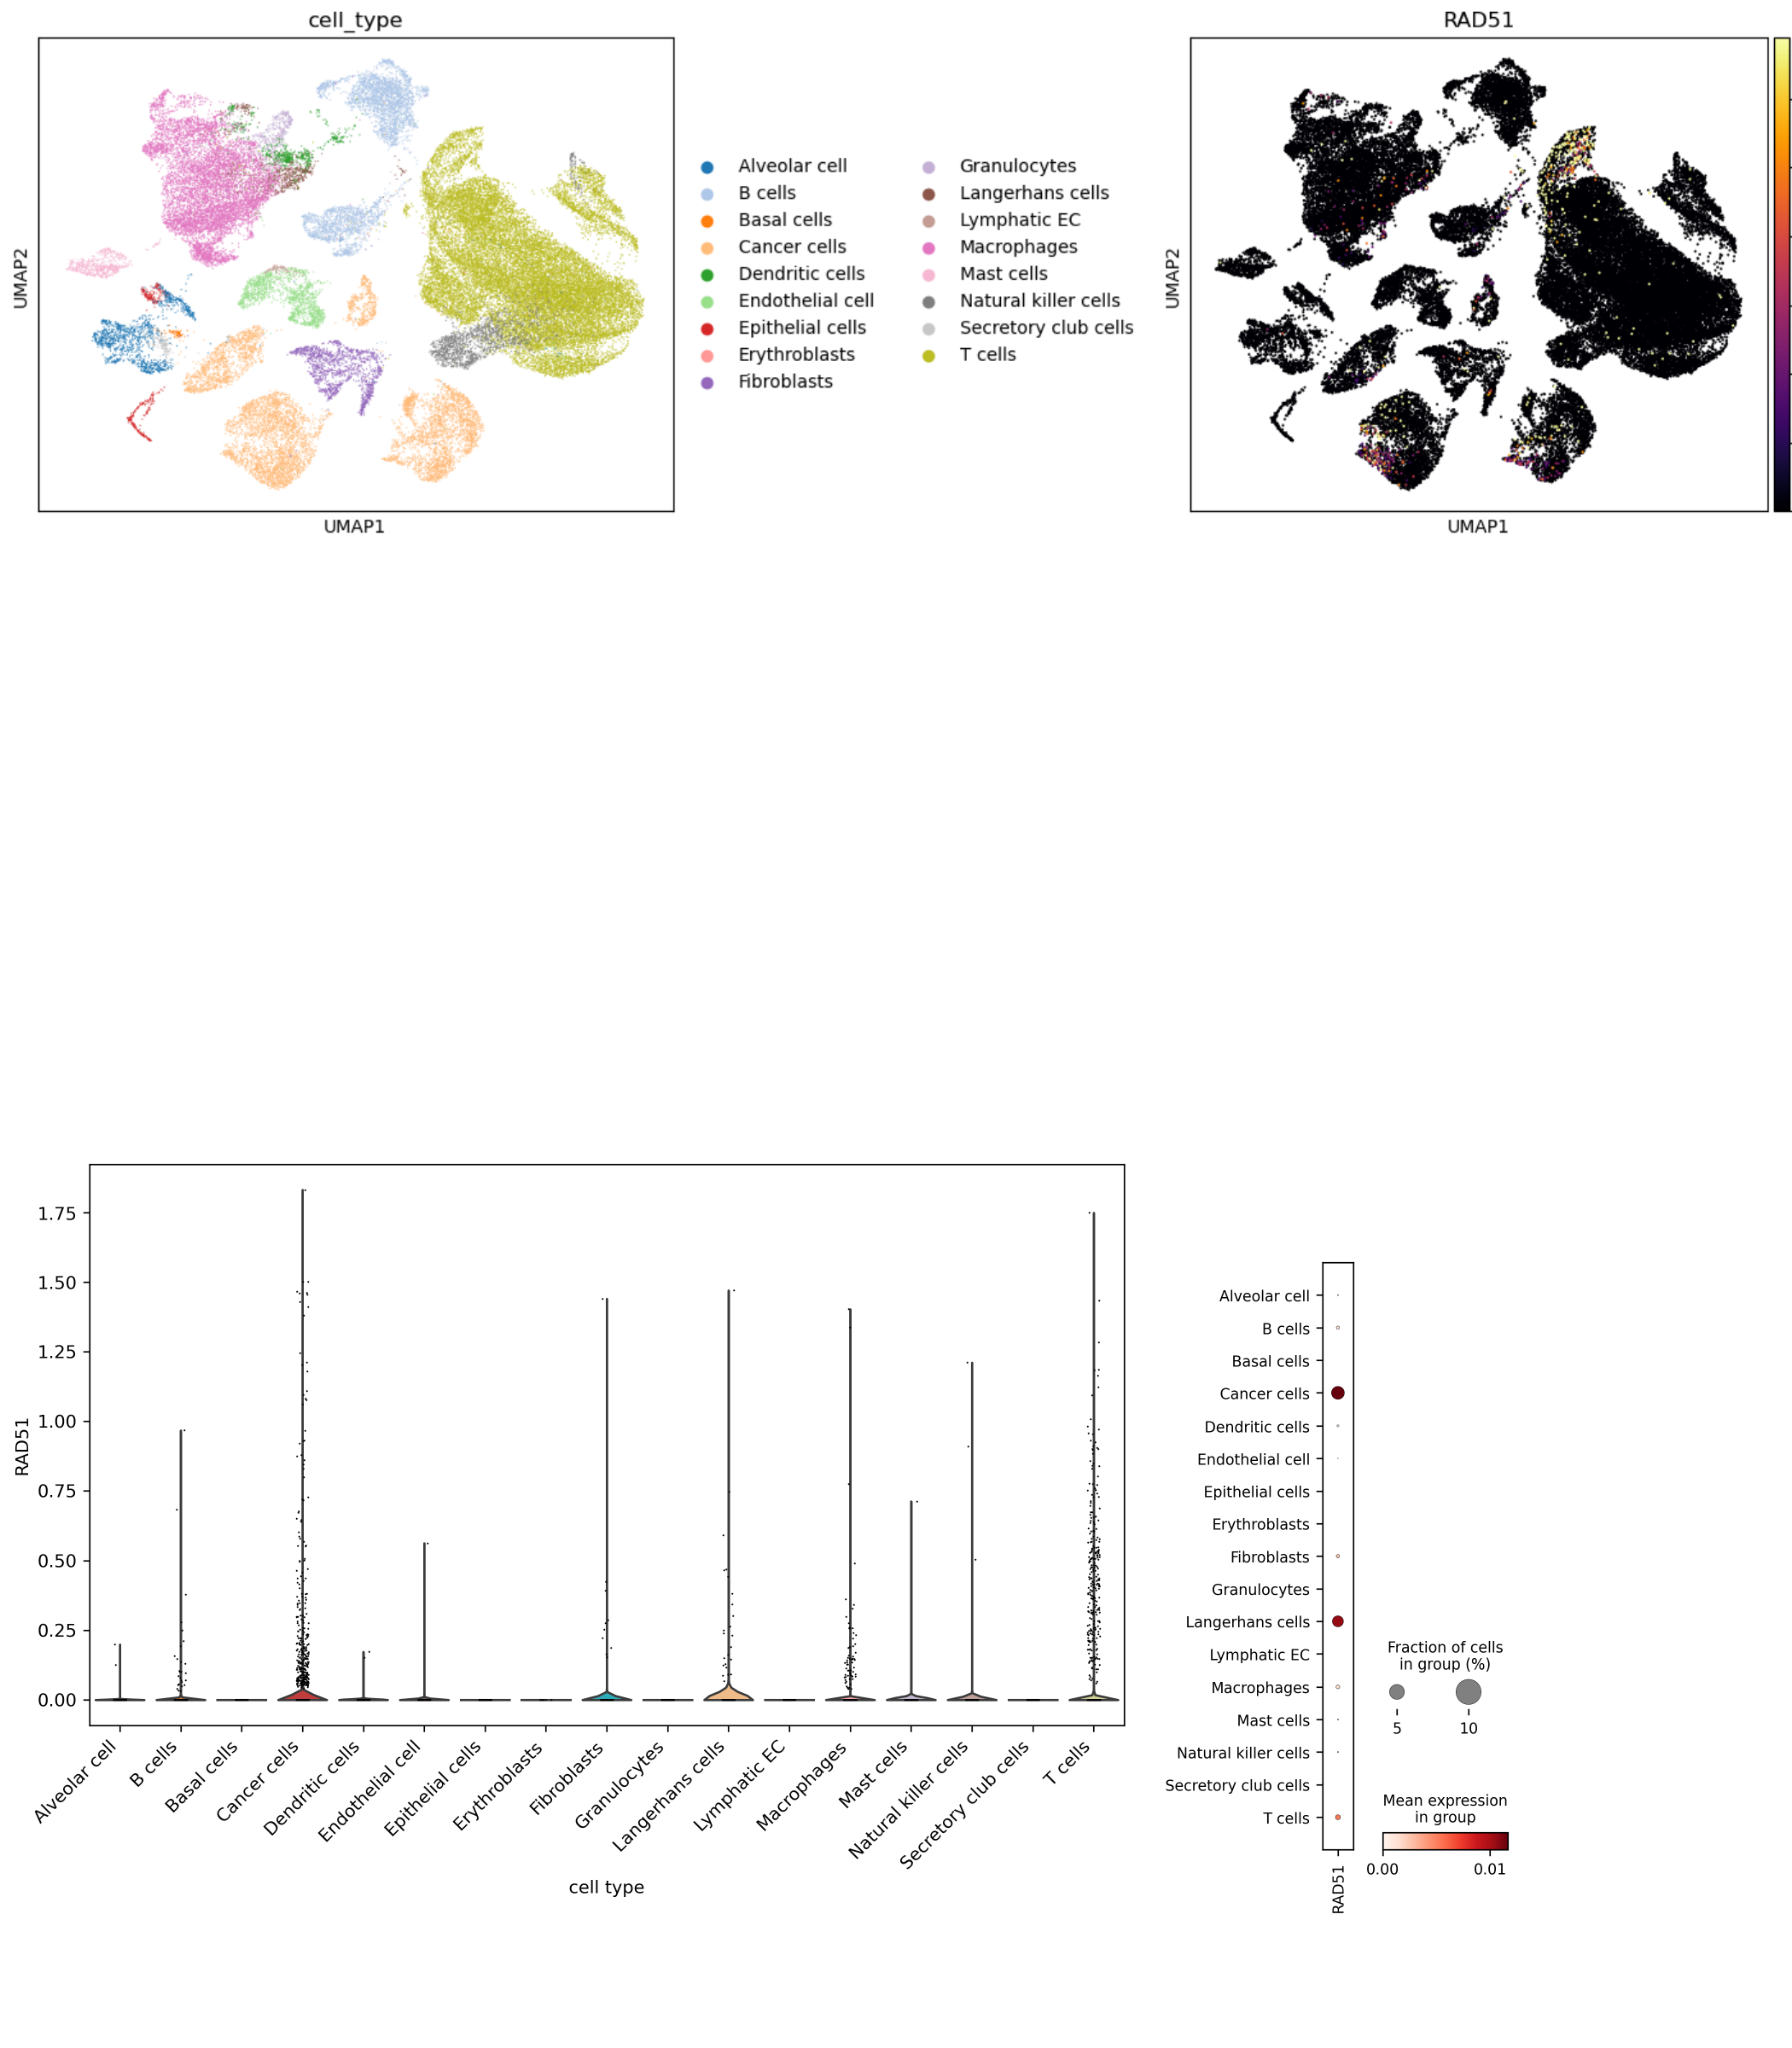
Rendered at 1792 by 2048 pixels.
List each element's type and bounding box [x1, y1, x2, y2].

picture [0, 0, 1792, 550]
picture [1151, 1151, 1521, 1925]
picture [0, 1151, 1137, 1911]
